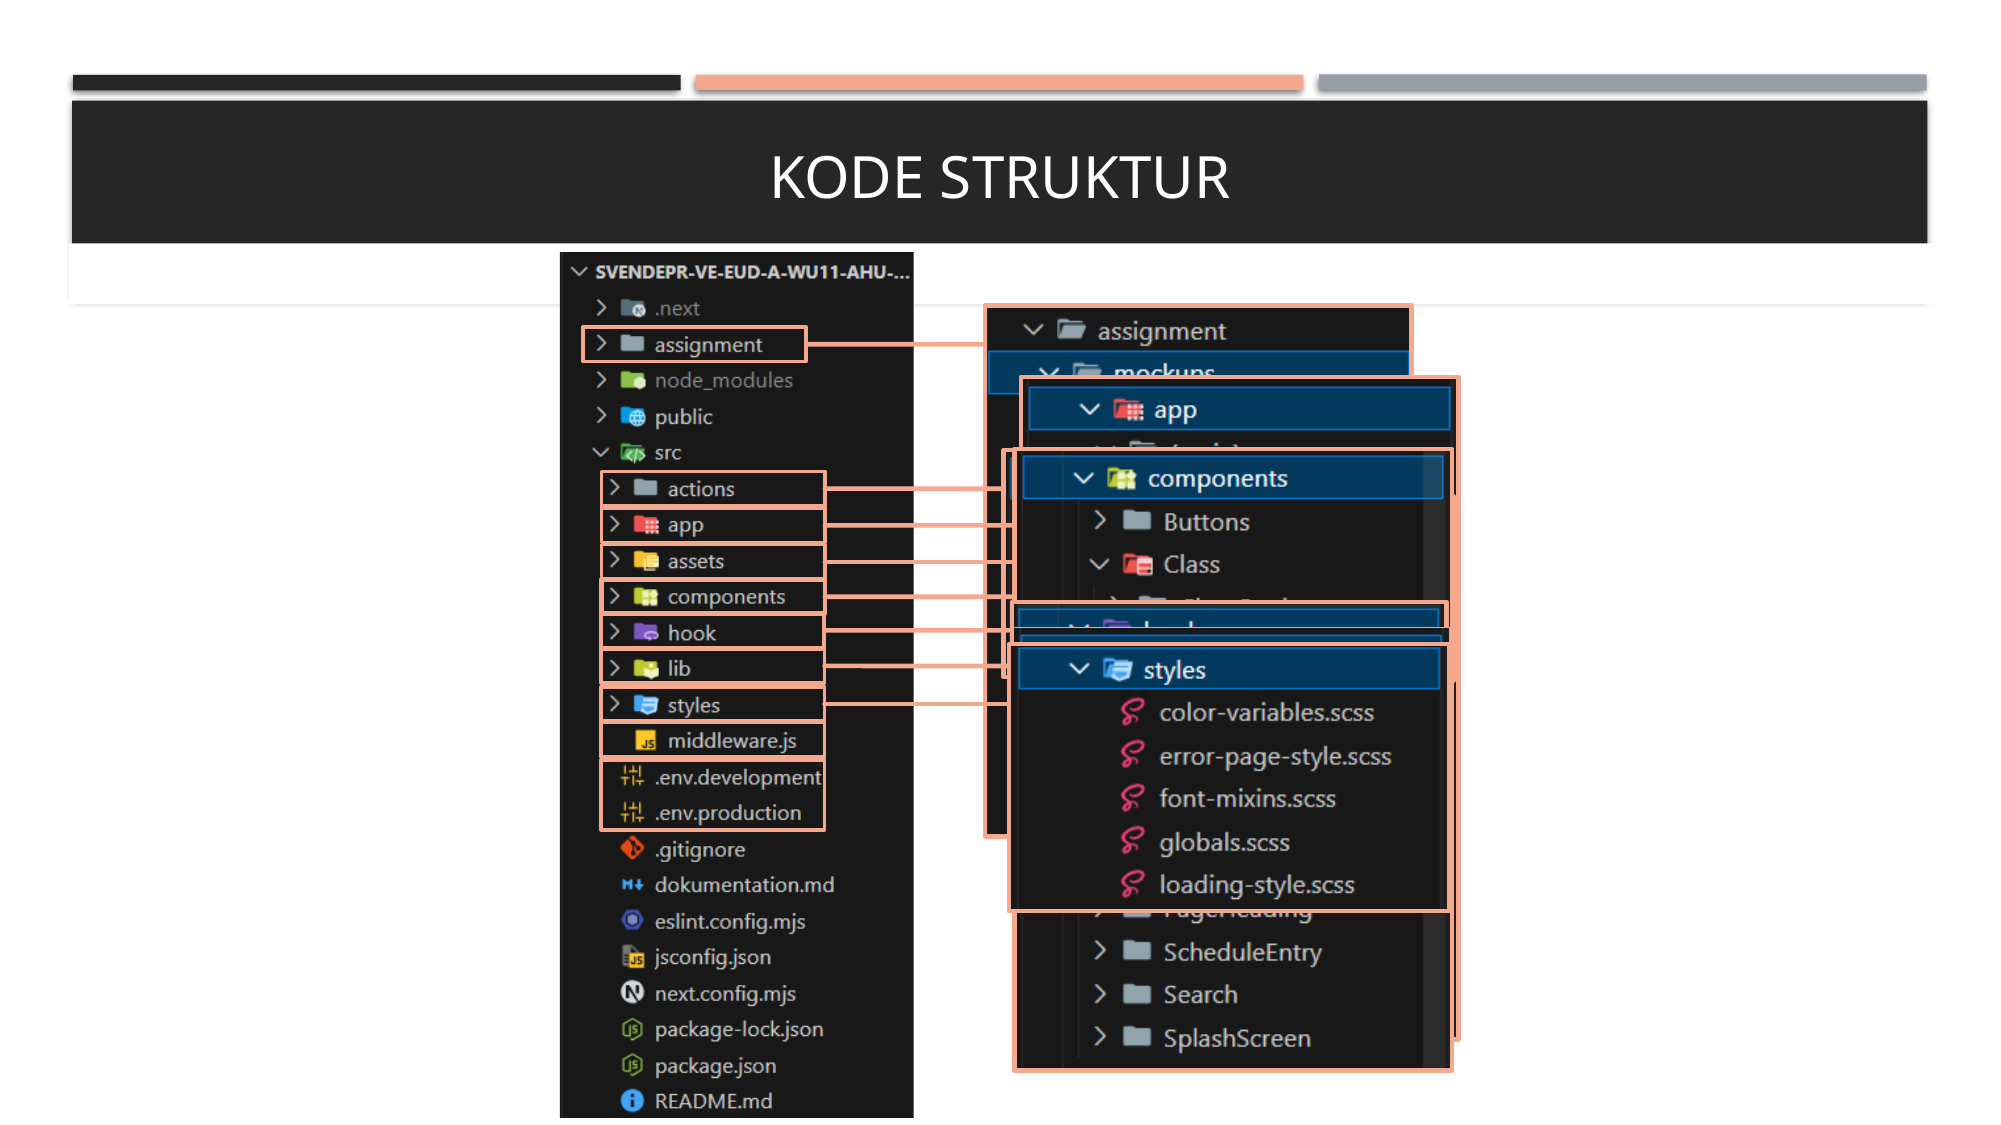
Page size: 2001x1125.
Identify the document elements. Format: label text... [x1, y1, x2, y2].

picture [986, 307, 1457, 1069]
title Kode Struktur [95, 115, 1905, 235]
picture [559, 252, 914, 1118]
text_box [67, 242, 1937, 306]
